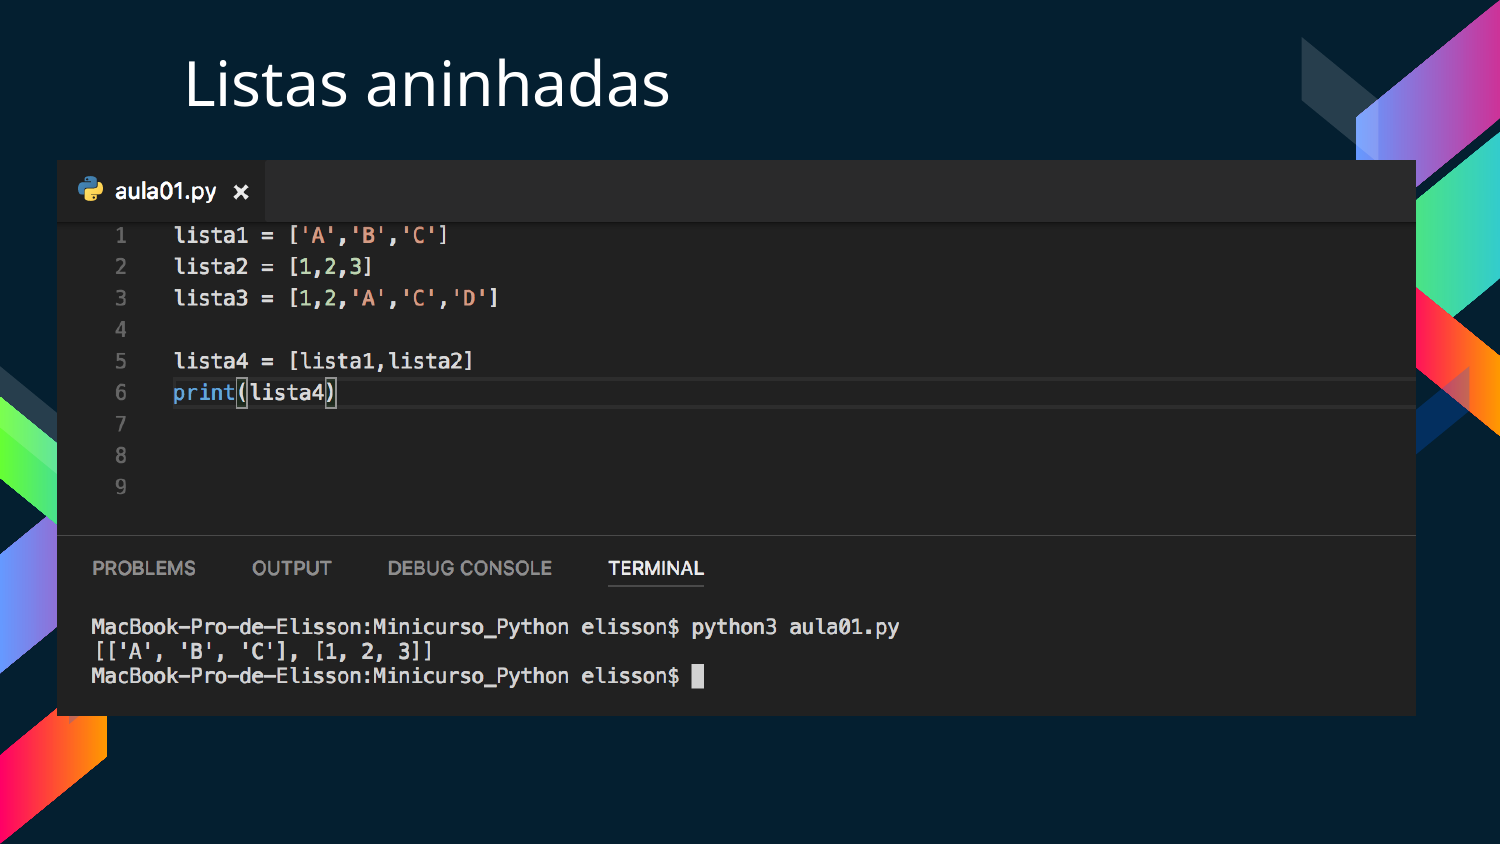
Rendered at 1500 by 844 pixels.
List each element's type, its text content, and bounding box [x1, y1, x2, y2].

picture [57, 160, 1416, 716]
text_box Listas aninhadas [168, 29, 1148, 134]
